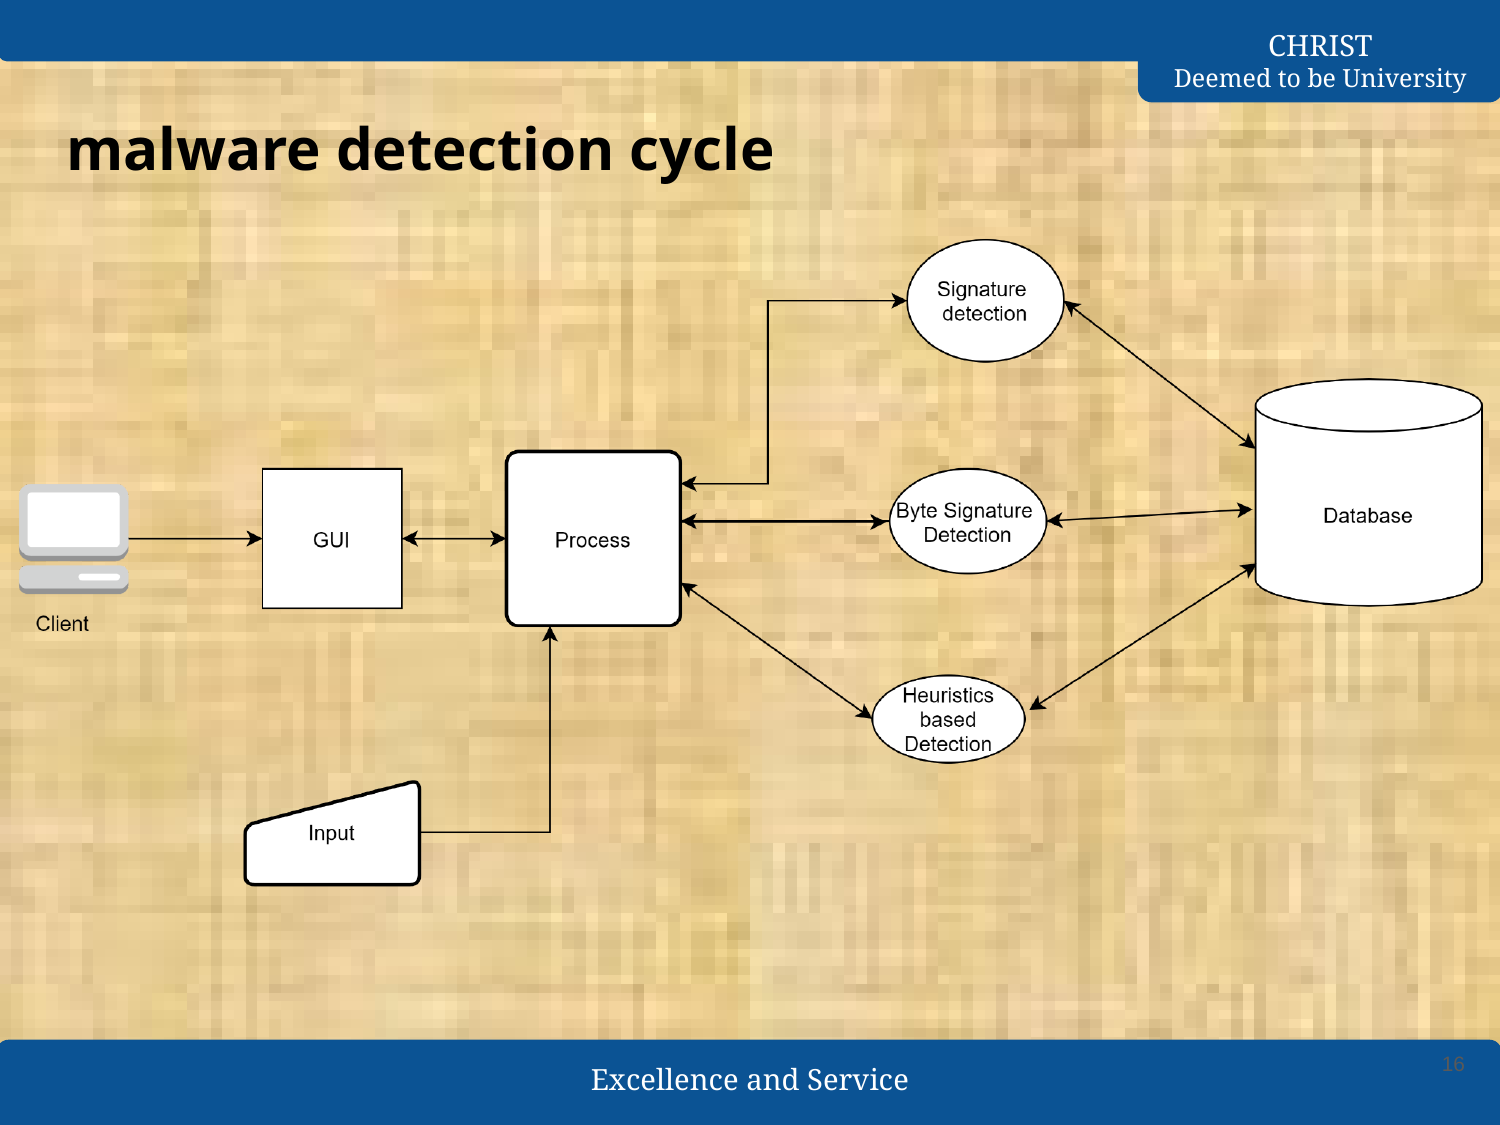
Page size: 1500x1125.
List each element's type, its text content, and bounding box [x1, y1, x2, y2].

title malware detection cycle [51, 97, 1449, 219]
slide_number ‹#› [1389, 1019, 1480, 1106]
picture [0, 59, 1500, 1044]
